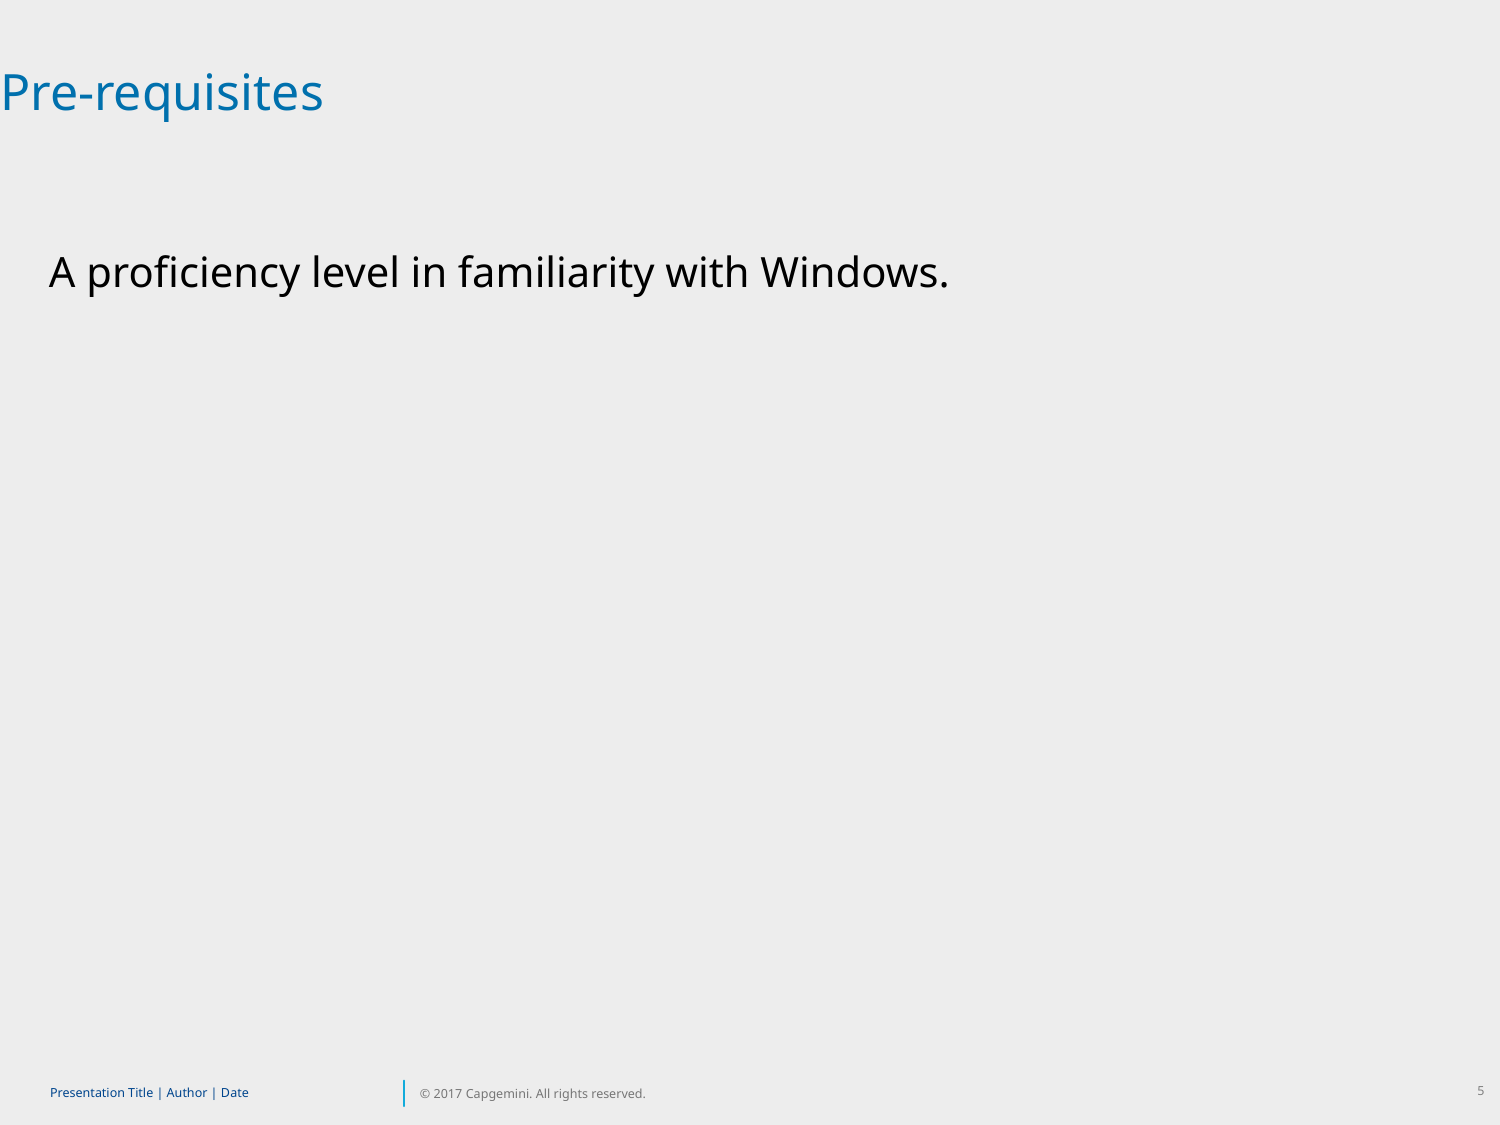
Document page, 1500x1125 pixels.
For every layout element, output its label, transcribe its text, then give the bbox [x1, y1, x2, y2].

title Pre-requisites [0, 67, 1400, 209]
list A proficiency level in familiarity with Windows. [48, 245, 1500, 1007]
